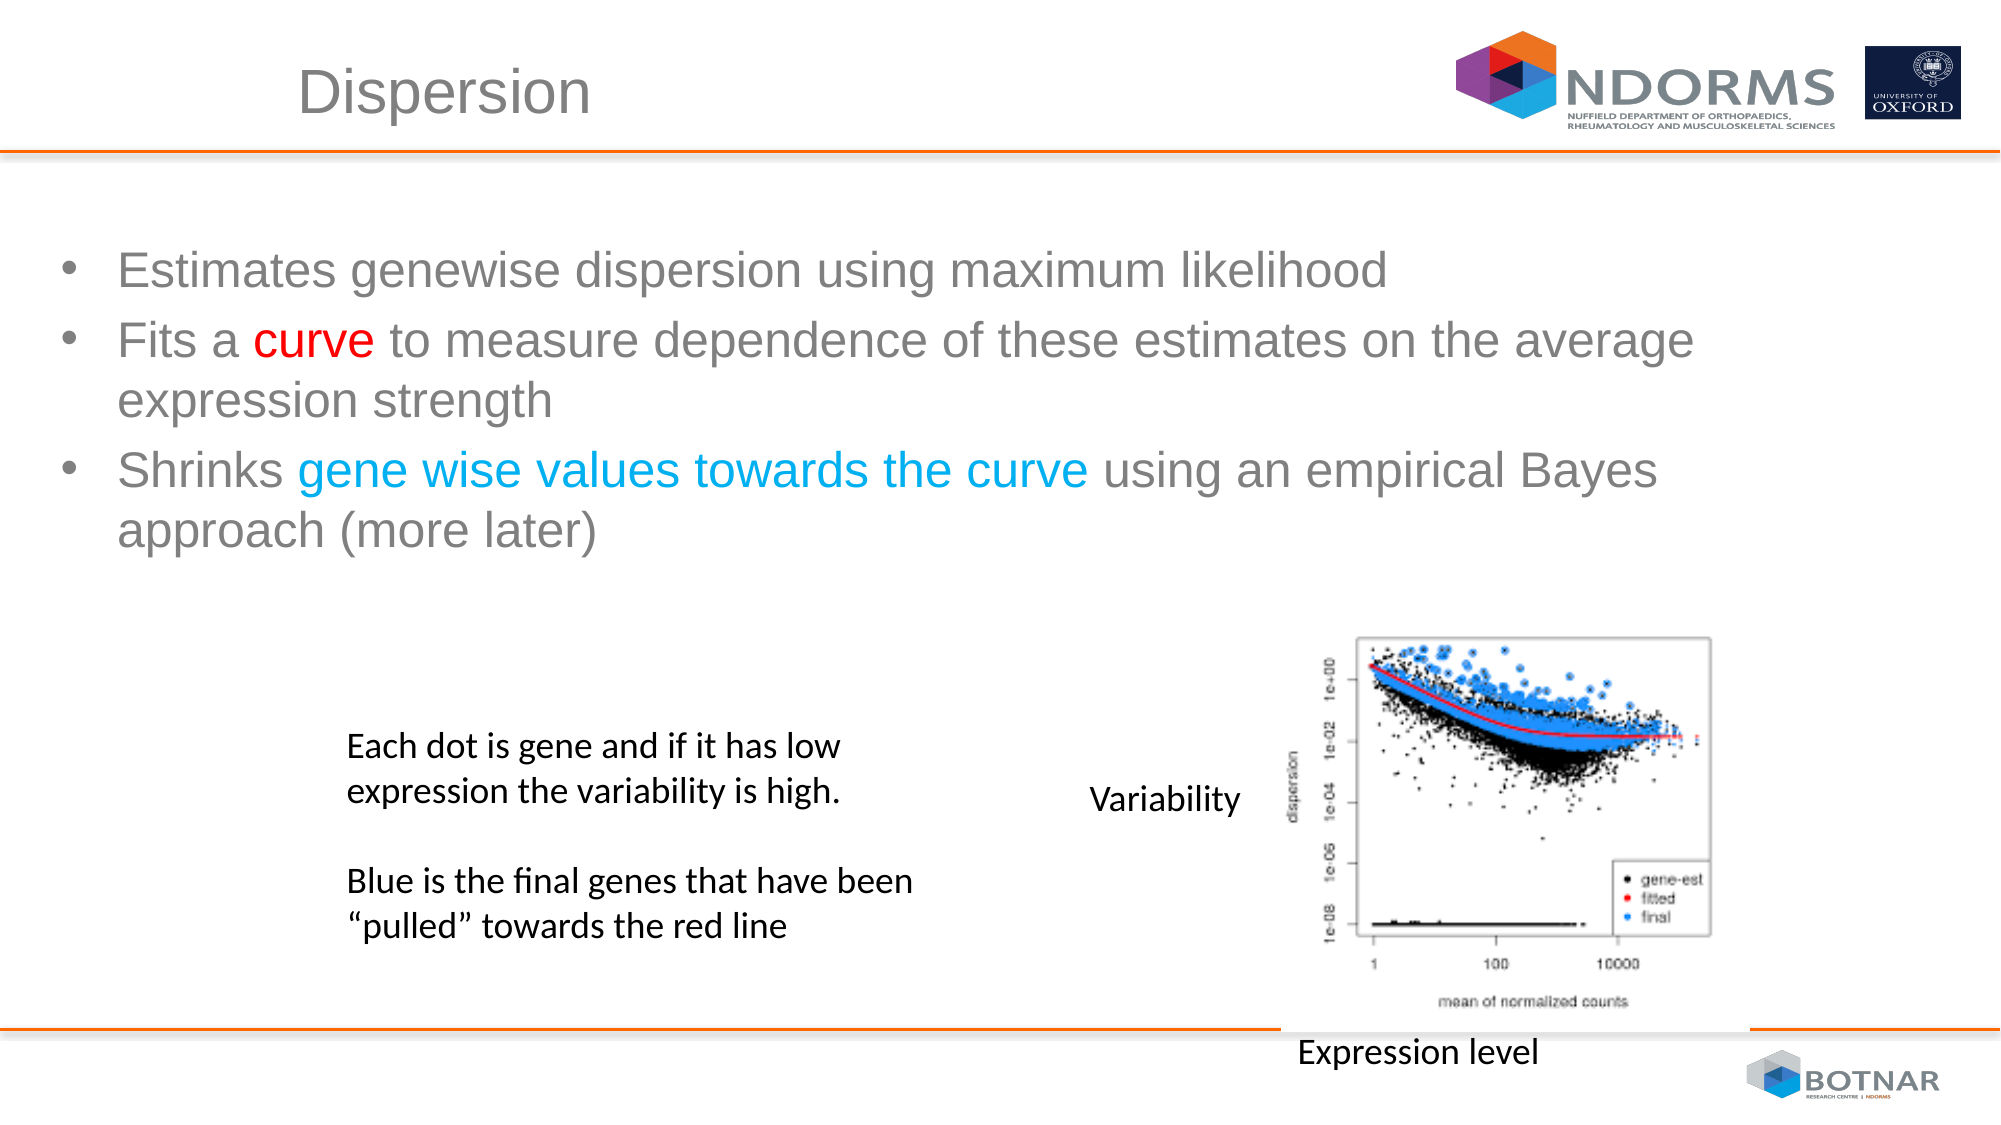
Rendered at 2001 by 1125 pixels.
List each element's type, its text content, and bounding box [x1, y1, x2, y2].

text_box Each dot is gene and if it has low expression the variability is high. Blue is the final genes that have been “pulled” towards the red line [331, 713, 939, 1044]
text_box Expression level [1282, 1040, 1555, 1080]
text_box Variability [1074, 766, 1257, 827]
picture [1456, 31, 1961, 129]
picture [1280, 562, 1751, 1032]
picture [1746, 1050, 1945, 1099]
title Dispersion [282, 24, 1175, 153]
list Estimates genewise dispersion using maximum likelihood Fits a curve to measure dependence of these estimates on the average expression strength Shrinks gene wise values towards the curve using an empirical Bayes approach (more later) [45, 229, 1846, 973]
